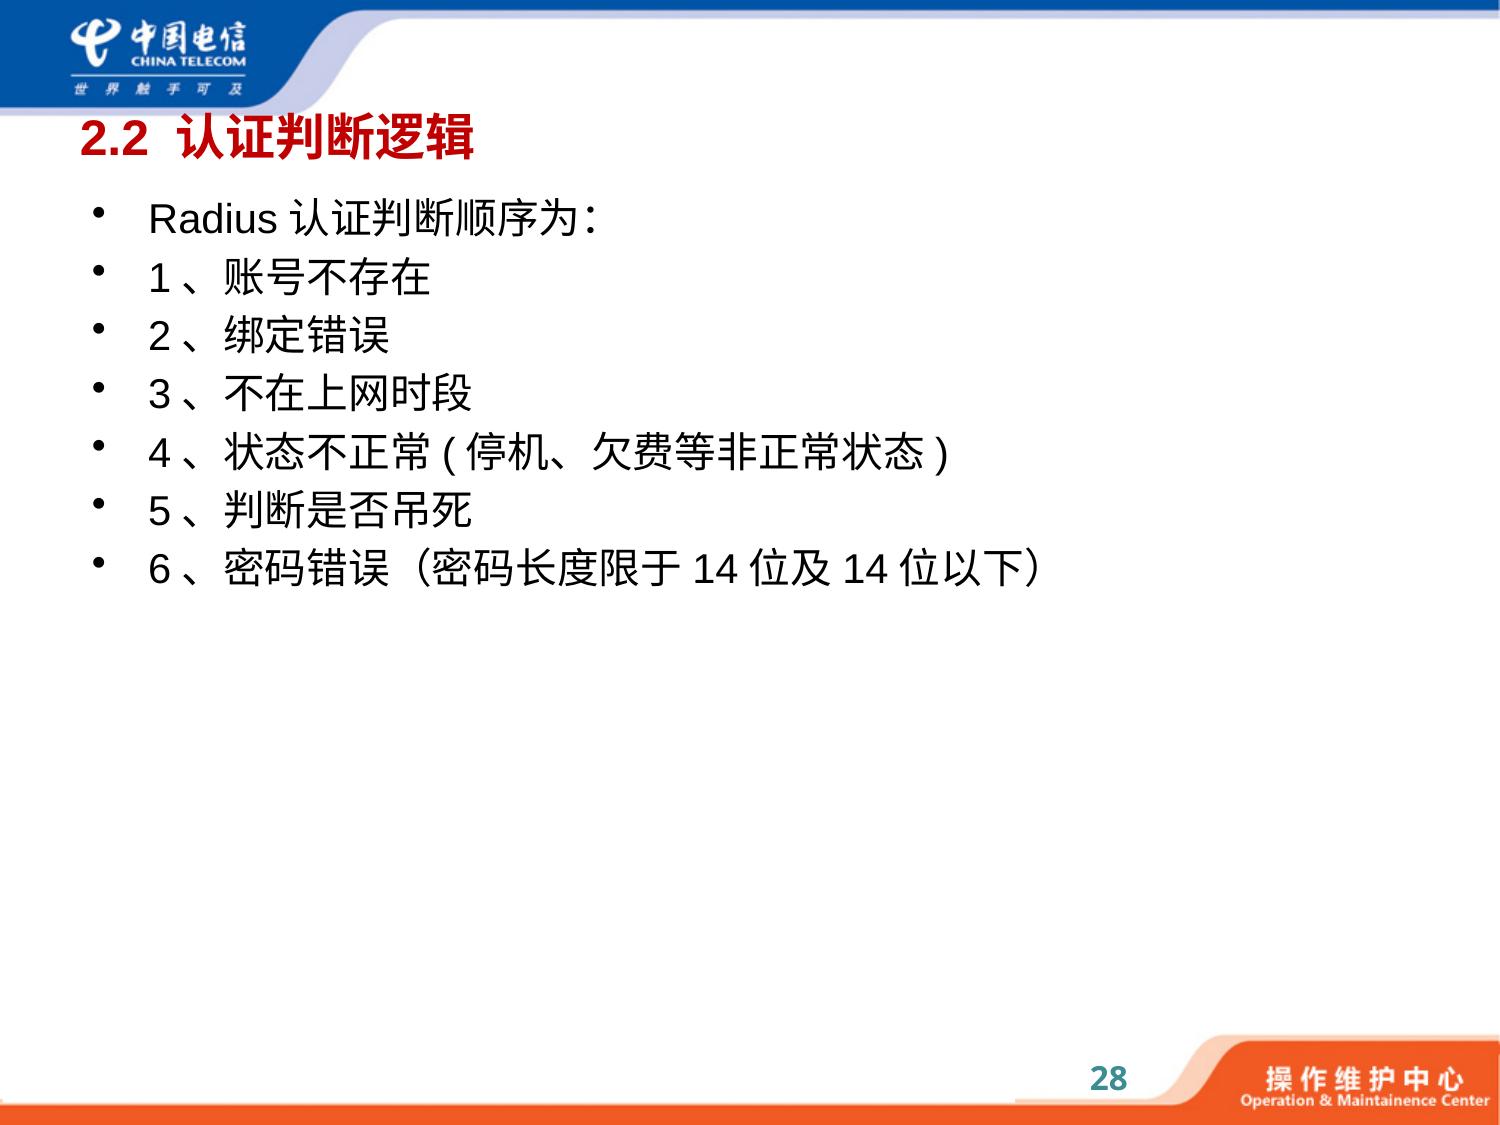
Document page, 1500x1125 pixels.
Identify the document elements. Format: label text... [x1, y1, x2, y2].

picture [0, 0, 1500, 1125]
title 2.2 认证判断逻辑 [64, 77, 1416, 192]
list Radius认证判断顺序为： 1、账号不存在 2、绑定错误 3、不在上网时段 4、状态不正常(停机、欠费等非正常状态) 5、判断是否吊死 6、密码错误（密码长度限于14位及14位以下） [76, 184, 1428, 928]
